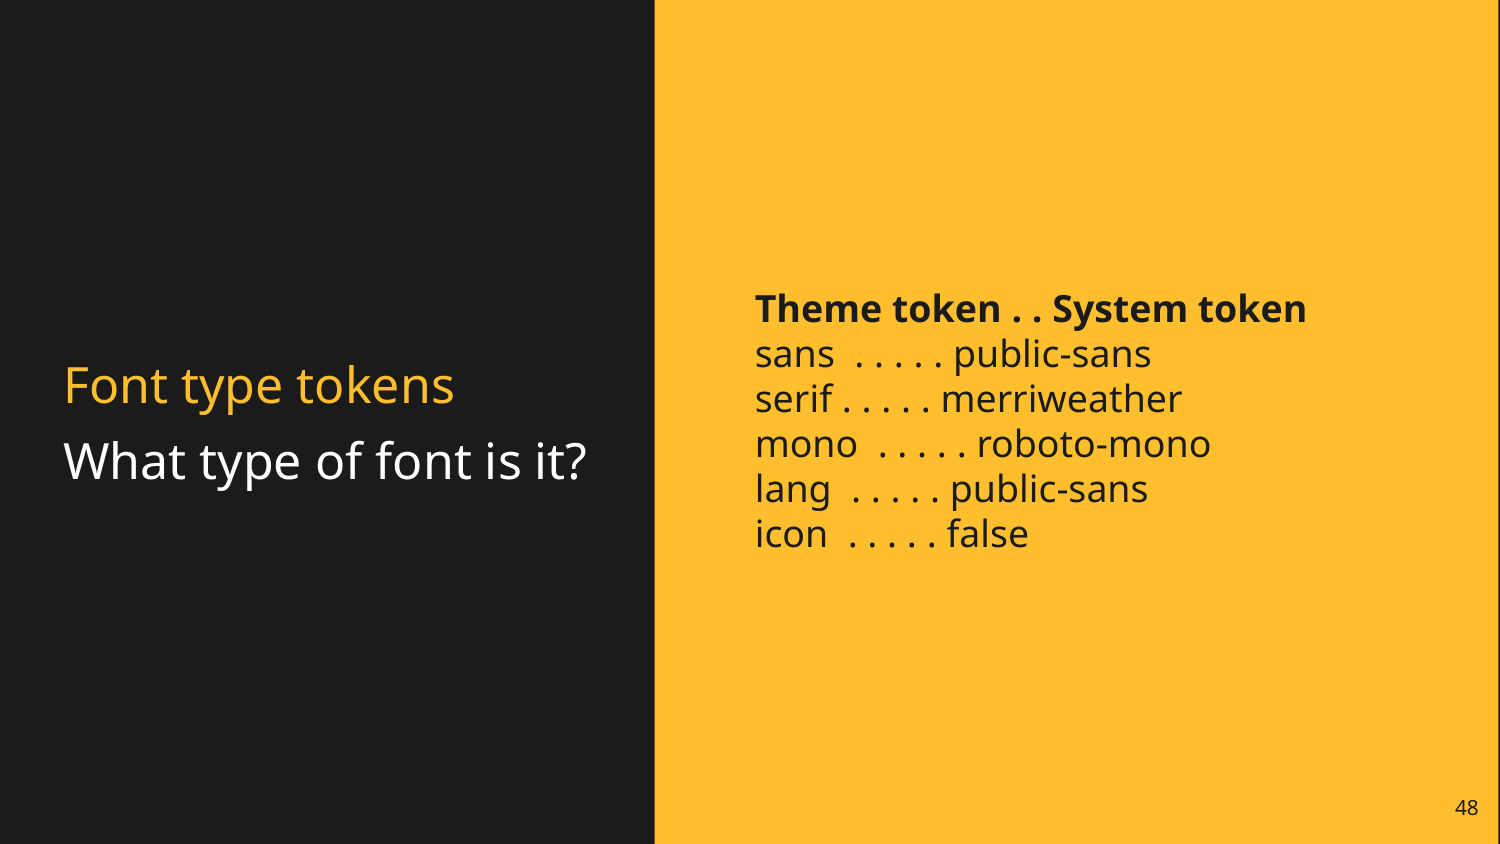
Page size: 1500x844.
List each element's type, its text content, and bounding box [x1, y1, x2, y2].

list What type of font is it? [48, 418, 645, 776]
slide_number 48 [1403, 779, 1494, 844]
title Font type tokens [48, 110, 638, 418]
list Theme token . . System token sans . . . . . public-sans serif . . . . . merriweather mono . . . . . roboto-mono lang . . . . . public-sans icon . . . . . false [739, 64, 1477, 776]
